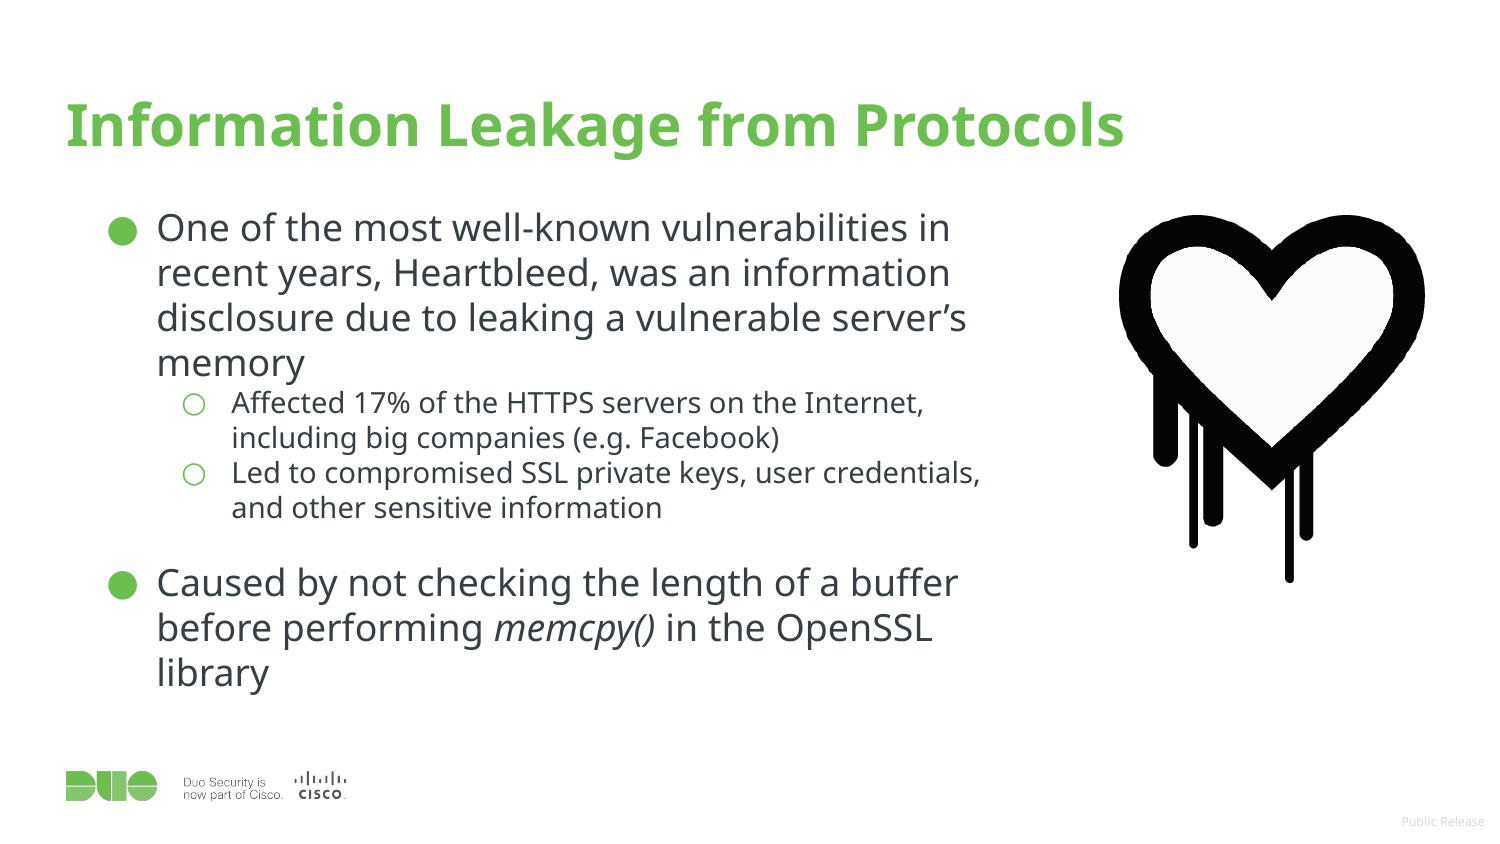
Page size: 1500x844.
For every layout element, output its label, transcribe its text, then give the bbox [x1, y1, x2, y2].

picture [184, 771, 346, 801]
list One of the most well-known vulnerabilities in recent years, Heartbleed, was an information disclosure due to leaking a vulnerable server’s memory Affected 17% of the HTTPS servers on the Internet, including big companies (e.g. Facebook) Led to compromised SSL private keys, user credentials, and other sensitive information Caused by not checking the length of a buffer before performing memcpy() in the OpenSSL library [66, 189, 1037, 750]
picture [1115, 211, 1428, 589]
title Information Leakage from Protocols [51, 72, 1449, 167]
picture [66, 771, 157, 801]
